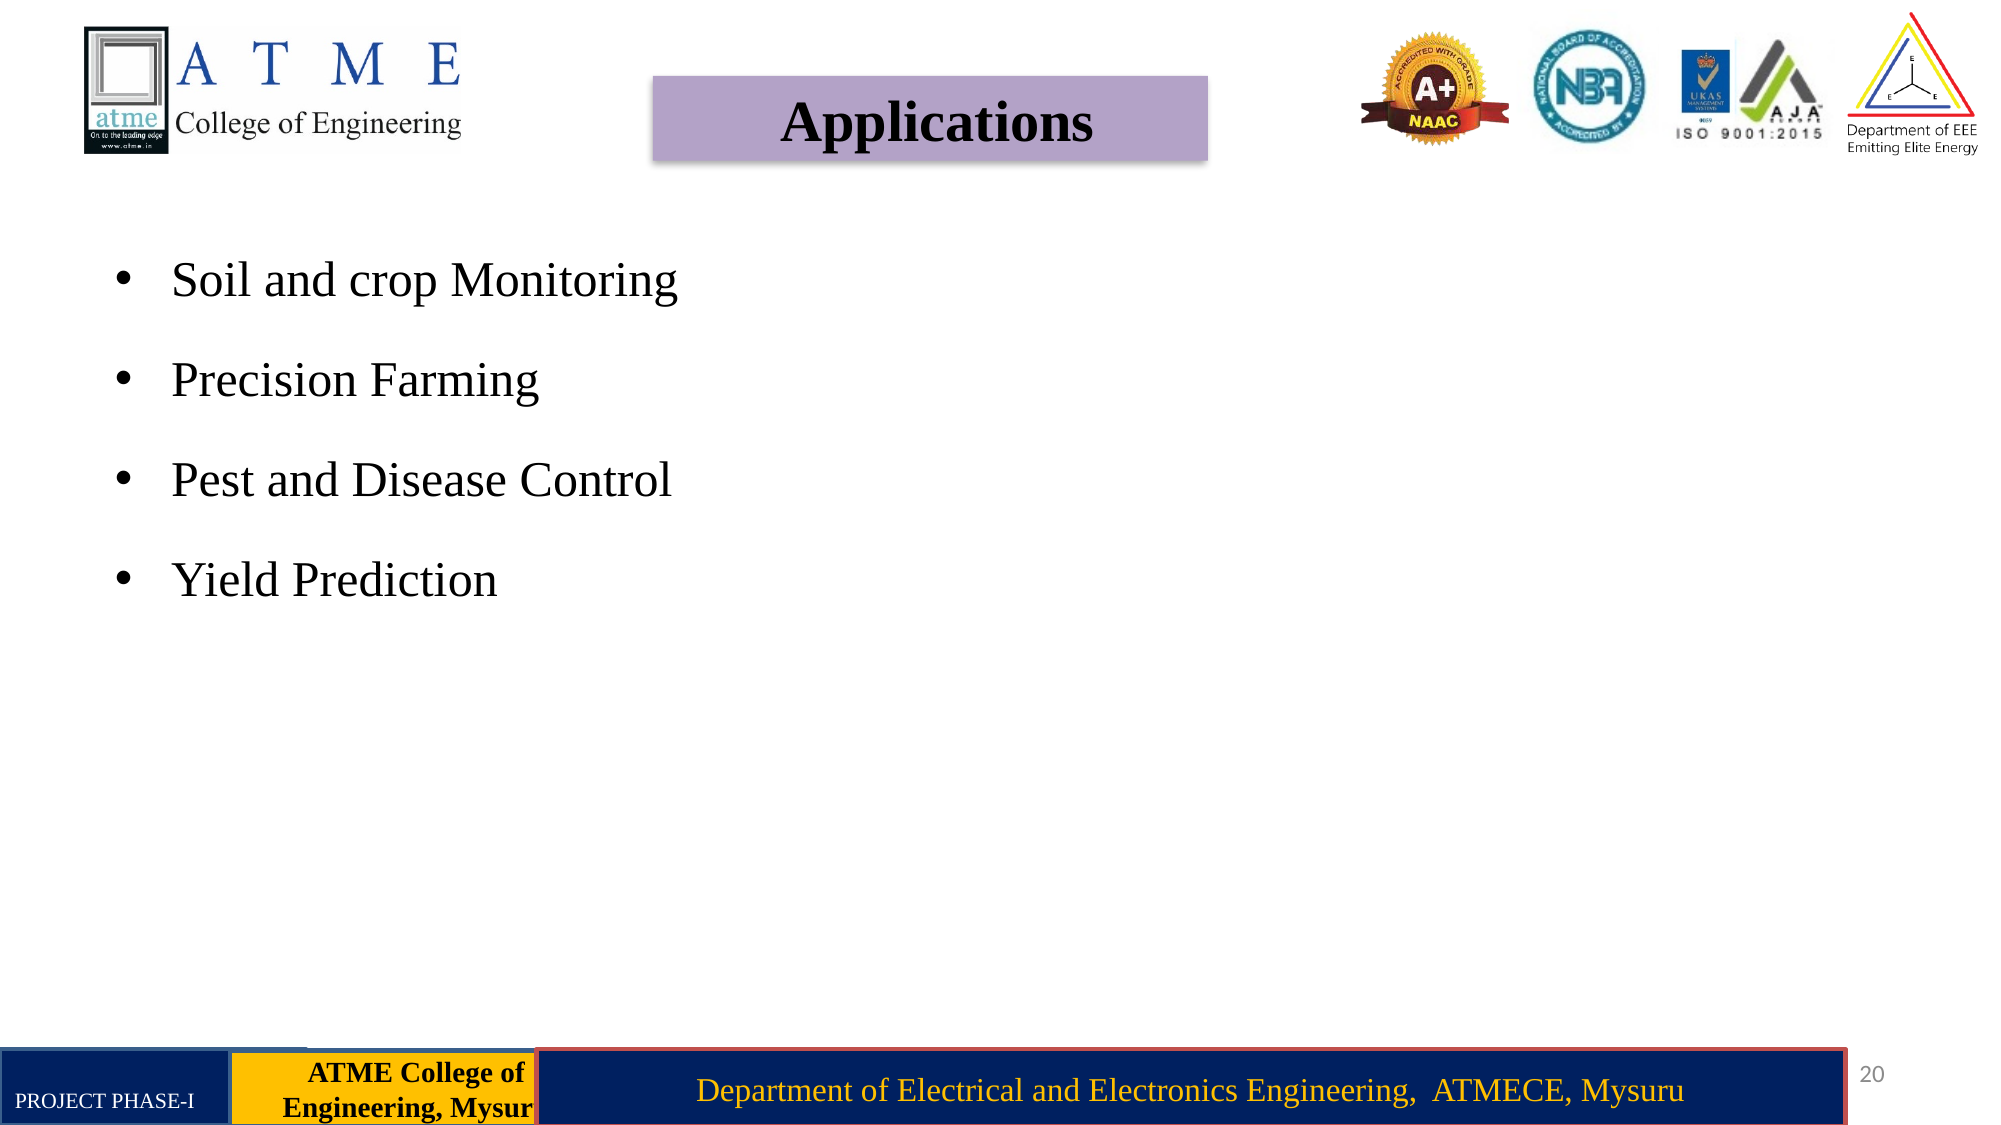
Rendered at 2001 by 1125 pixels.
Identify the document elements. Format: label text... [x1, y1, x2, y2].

text_box PROJECT PHASE-I [0, 1047, 308, 1125]
footer Department of EEE, ATMECE,Mysuru [683, 1042, 1317, 1047]
text_box ATME College of Engineering, Mysuru [228, 1048, 534, 1125]
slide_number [99, 1042, 567, 1048]
text_box Department of Electrical and Electronics Engineering, ATMECE, Mysuru [534, 1047, 1848, 1125]
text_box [83, 7, 1982, 165]
list Soil and crop Monitoring Precision Farming Pest and Disease Control Yield Prediction [99, 209, 1900, 961]
slide_number 20 [1433, 1042, 1900, 1103]
